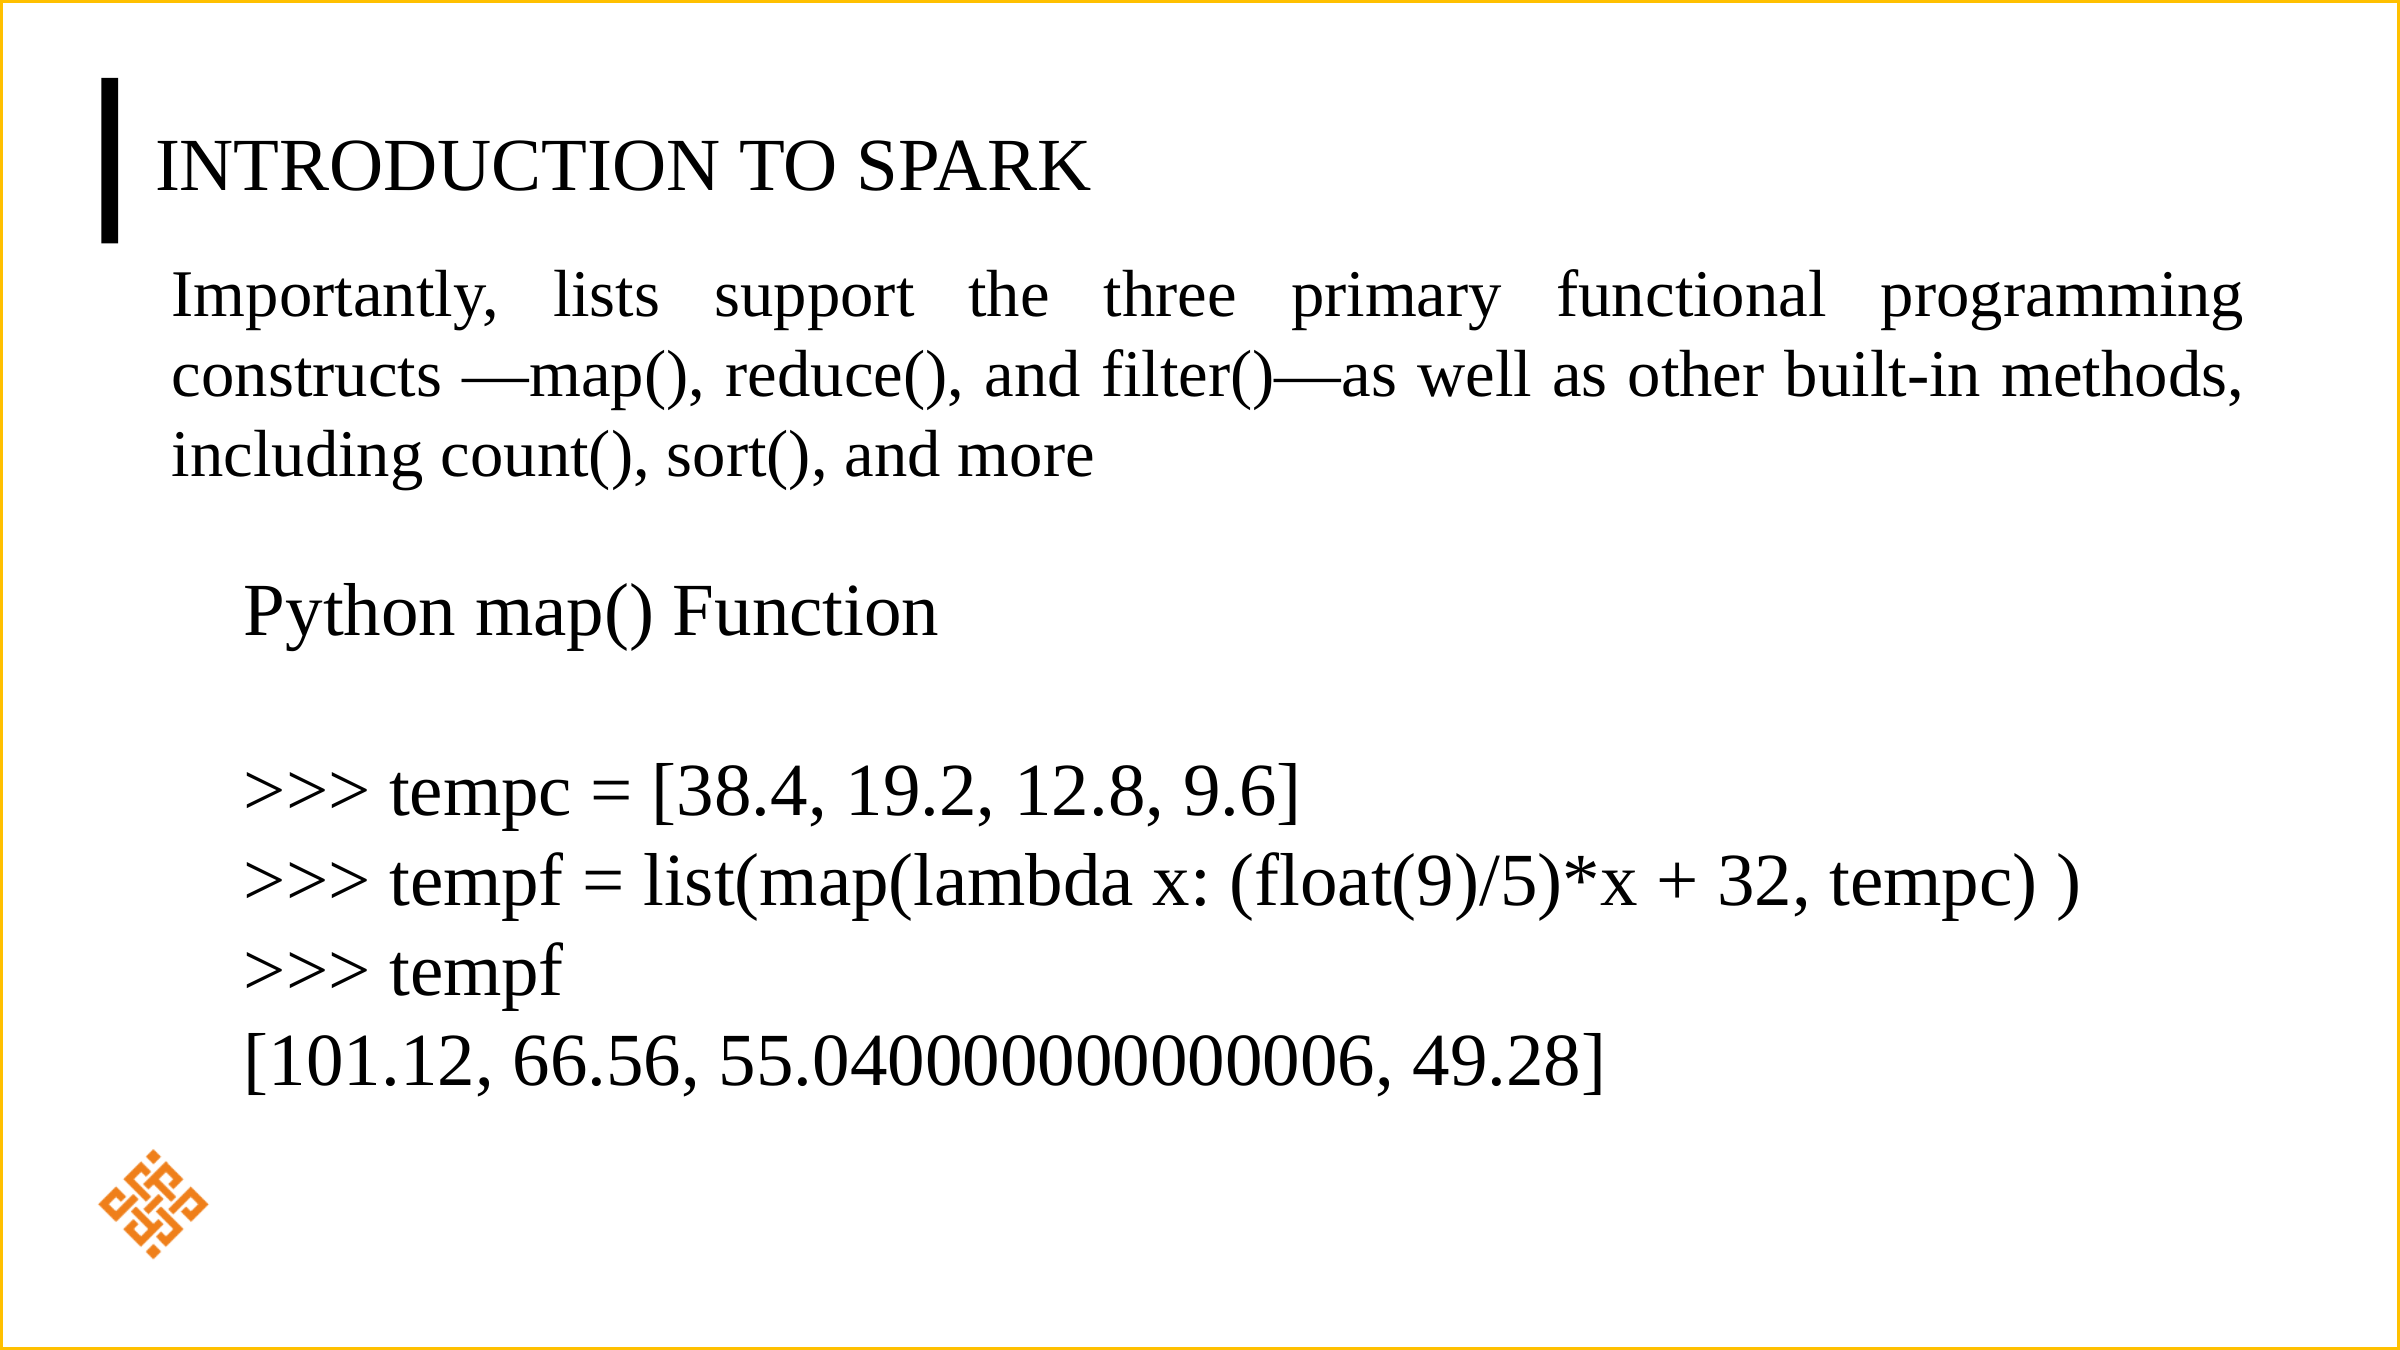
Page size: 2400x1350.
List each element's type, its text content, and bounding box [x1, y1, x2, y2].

picture [75, 1058, 235, 1350]
text_box Importantly, lists support the three primary functional programming constructs —map(), reduce(), and filter()—as well as other built-in methods, including count(), sort(), and more [156, 242, 2264, 498]
text_box Python map() Function >>> tempc = [38.4, 19.2, 12.8, 9.6] >>> tempf = list(map(lambda x: (float(9)/5)*x + 32, tempc) ) >>> tempf [101.12, 66.56, 55.040000000000006, 49.28] [229, 552, 2150, 1108]
title Introduction to Spark [136, 77, 1360, 243]
